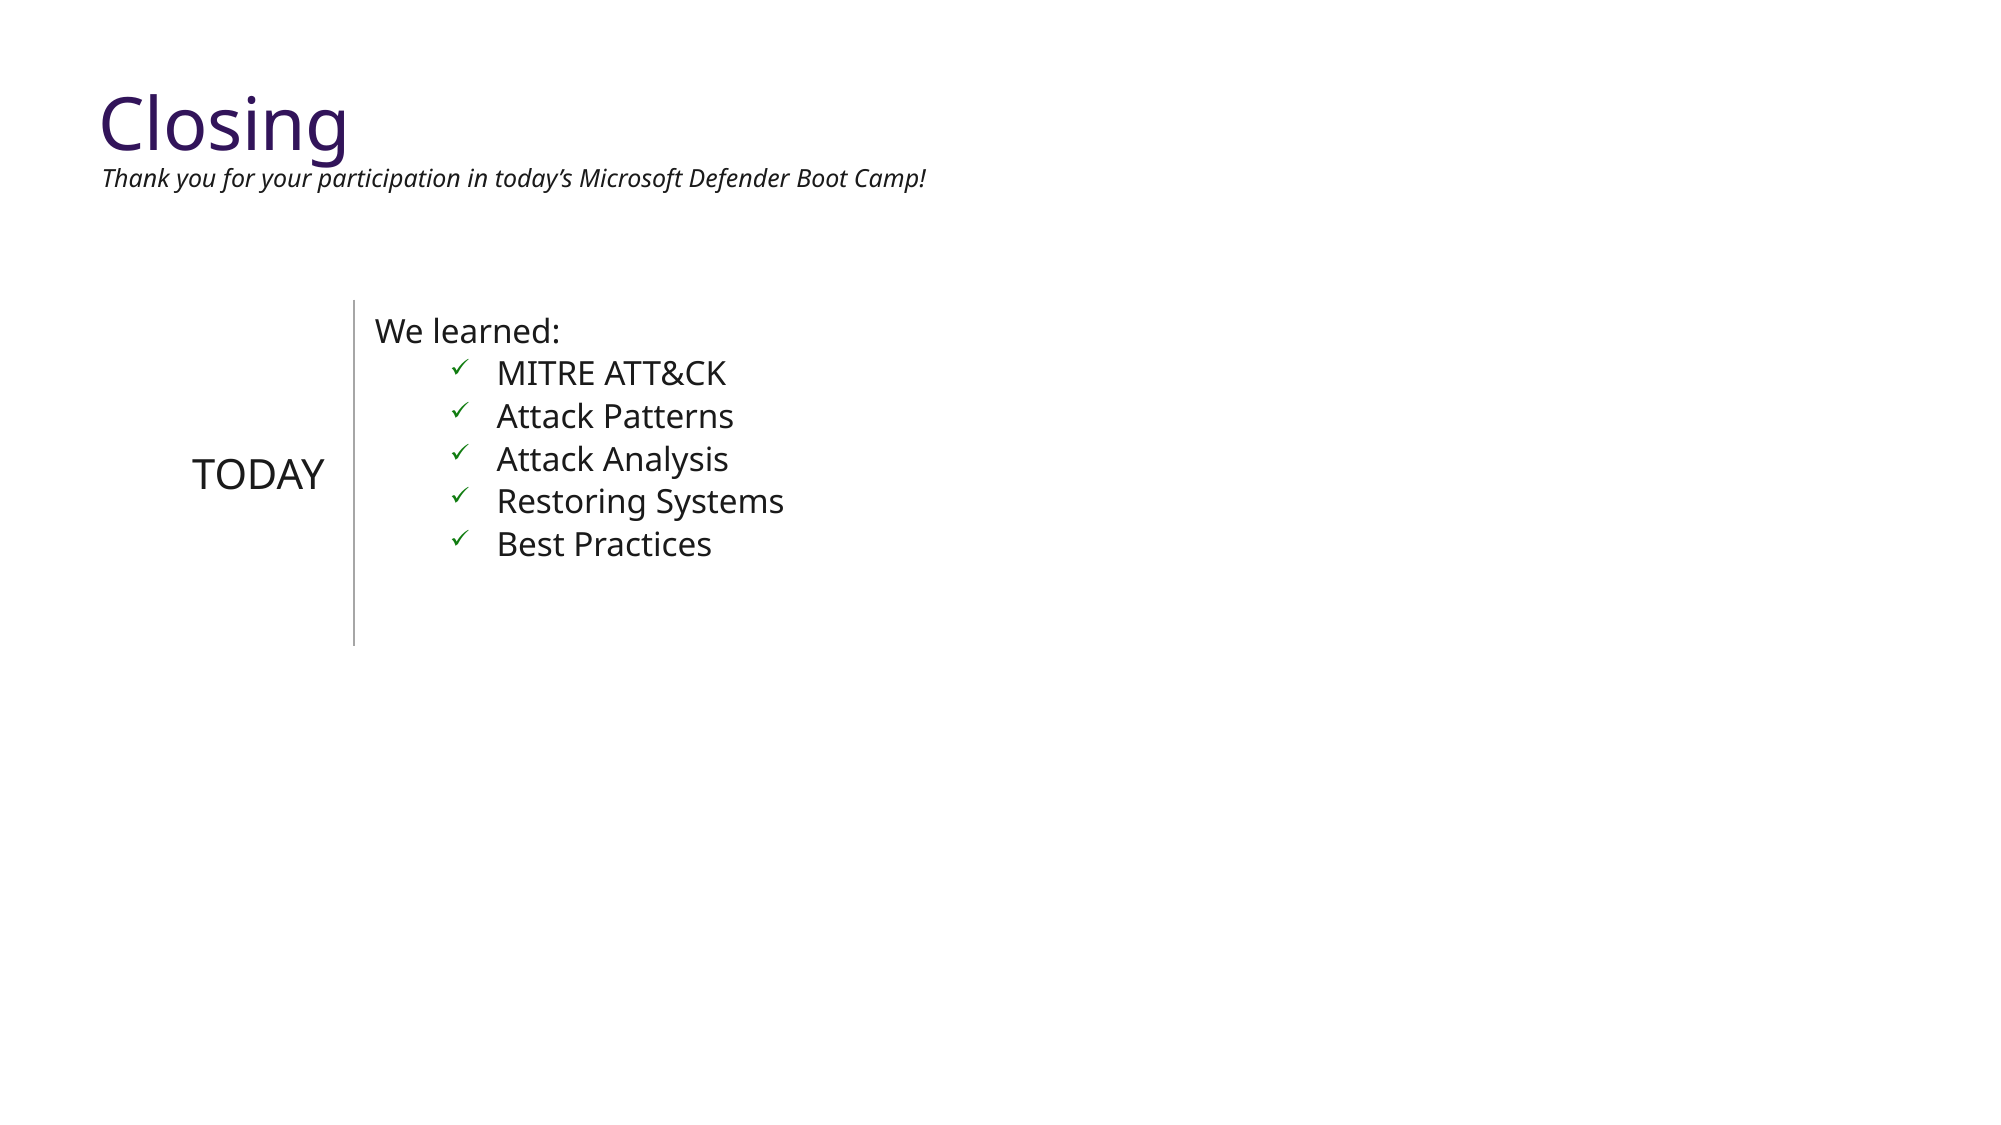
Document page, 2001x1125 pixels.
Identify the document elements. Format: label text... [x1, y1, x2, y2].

text_box Thank you for your participation in today’s Microsoft Defender Boot Camp! [101, 158, 1250, 201]
text_box We learned: MITRE ATT&CK Attack Patterns Attack Analysis Restoring Systems Best Practices [360, 299, 1508, 571]
text_box TODAY [100, 447, 325, 498]
text_box Closing [96, 75, 360, 166]
